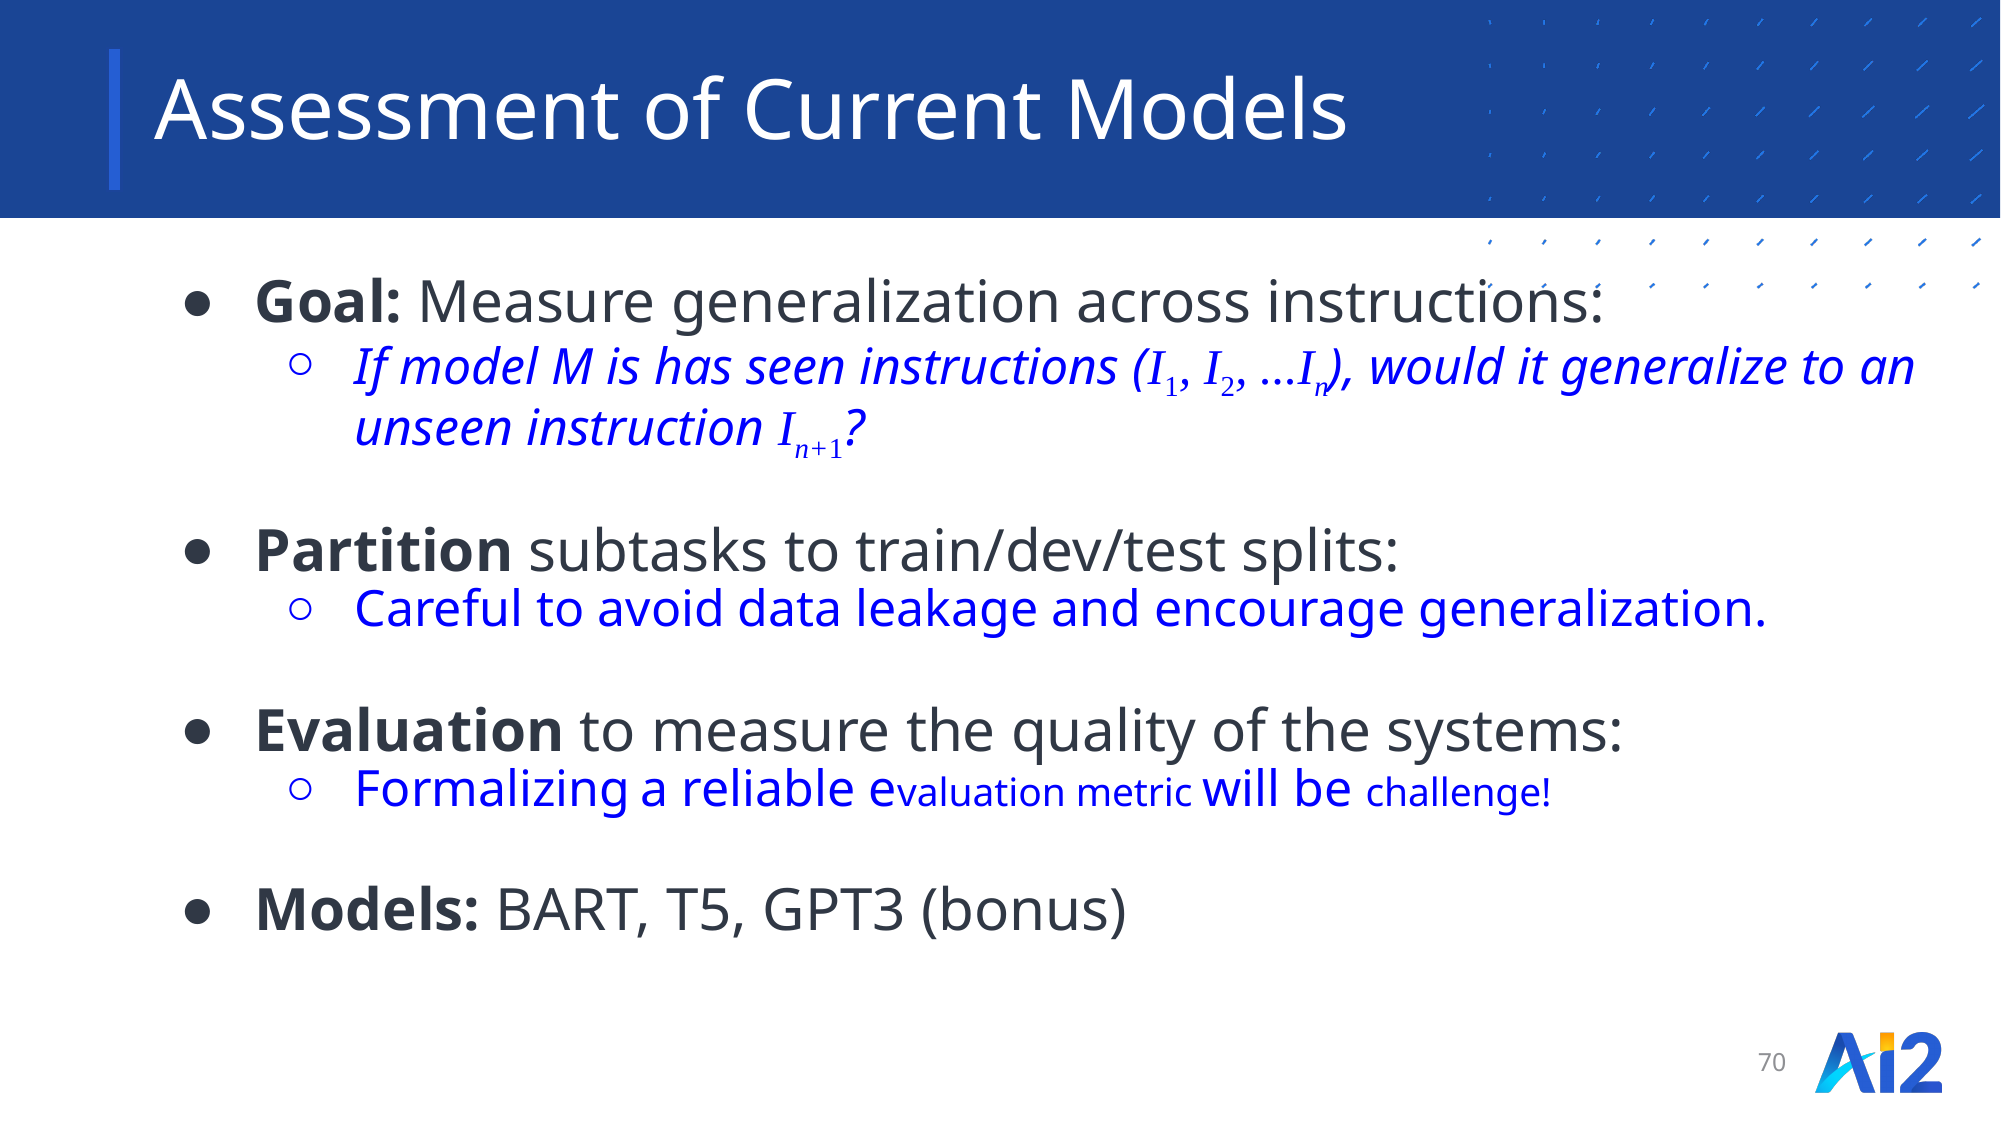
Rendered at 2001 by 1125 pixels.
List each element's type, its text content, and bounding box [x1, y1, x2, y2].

list Goal: Measure generalization across instructions: If model M is has seen instructions (I1, I2, ...In), would it generalize to an unseen instruction In+1? Partition subtasks to train/dev/test splits: Careful to avoid data leakage and encourage generalization. Evaluation to measure the quality of the systems: Formalizing a reliable evaluation metric will be challenge! Models: BART, T5, GPT3 (bonus) [134, 252, 1942, 1000]
picture [1487, 0, 2000, 289]
title Assessment of Current Models [134, 47, 1883, 173]
slide_number 70 [1686, 1019, 1807, 1106]
picture [1815, 1032, 1942, 1093]
